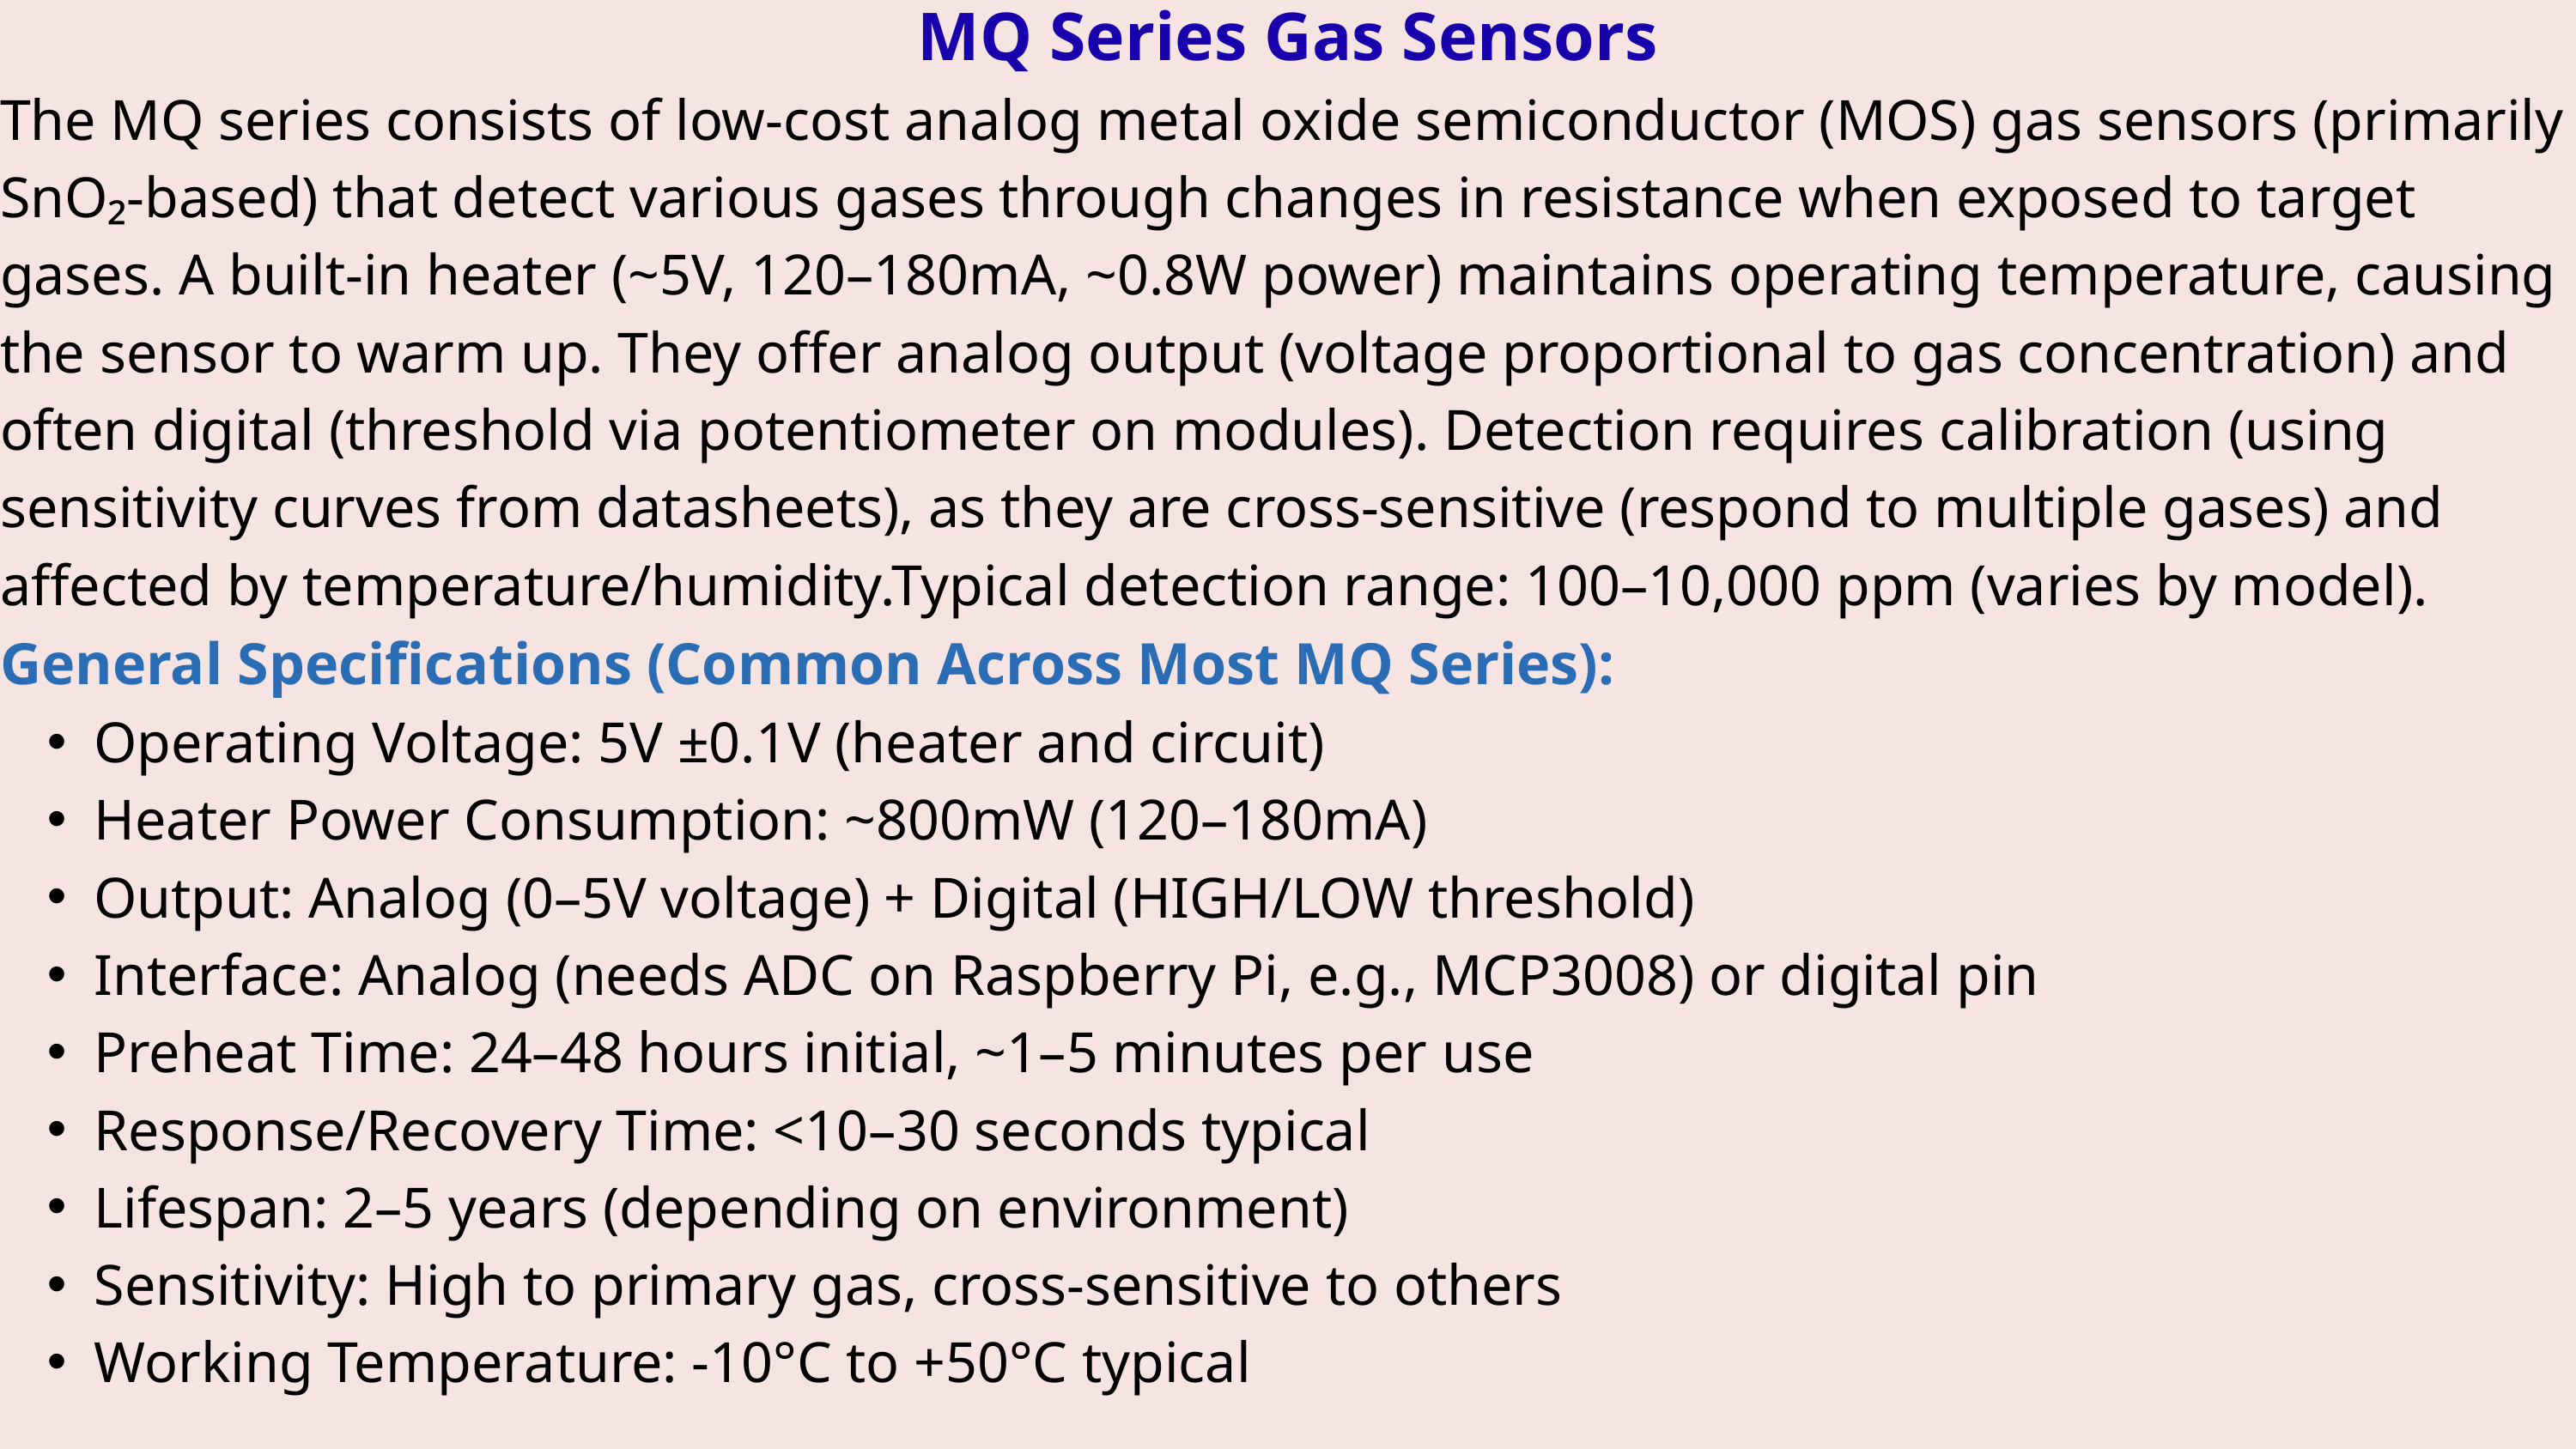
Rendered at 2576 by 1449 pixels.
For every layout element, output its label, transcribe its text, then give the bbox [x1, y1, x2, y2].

text_box MQ Series Gas Sensors The MQ series consists of low-cost analog metal oxide semiconductor (MOS) gas sensors (primarily SnO₂-based) that detect various gases through changes in resistance when exposed to target gases. A built-in heater (~5V, 120–180mA, ~0.8W power) maintains operating temperature, causing the sensor to warm up. They offer analog output (voltage proportional to gas concentration) and often digital (threshold via potentiometer on modules). Detection requires calibration (using sensitivity curves from datasheets), as they are cross-sensitive (respond to multiple gases) and affected by temperature/humidity.Typical detection range: 100–10,000 ppm (varies by model). General Specifications (Common Across Most MQ Series): Operating Voltage: 5V ±0.1V (heater and circuit) Heater Power Consumption: ~800mW (120–180mA) Output: Analog (0–5V voltage) + Digital (HIGH/LOW threshold) Interface: Analog (needs ADC on Raspberry Pi, e.g., MCP3008) or digital pin Preheat Time: 24–48 hours initial, ~1–5 minutes per use Response/Recovery Time: <10–30 seconds typical Lifespan: 2–5 years (depending on environment) Sensitivity: High to primary gas, cross-sensitive to others Working Temperature: -10°C to +50°C typical [0, 0, 2576, 1394]
